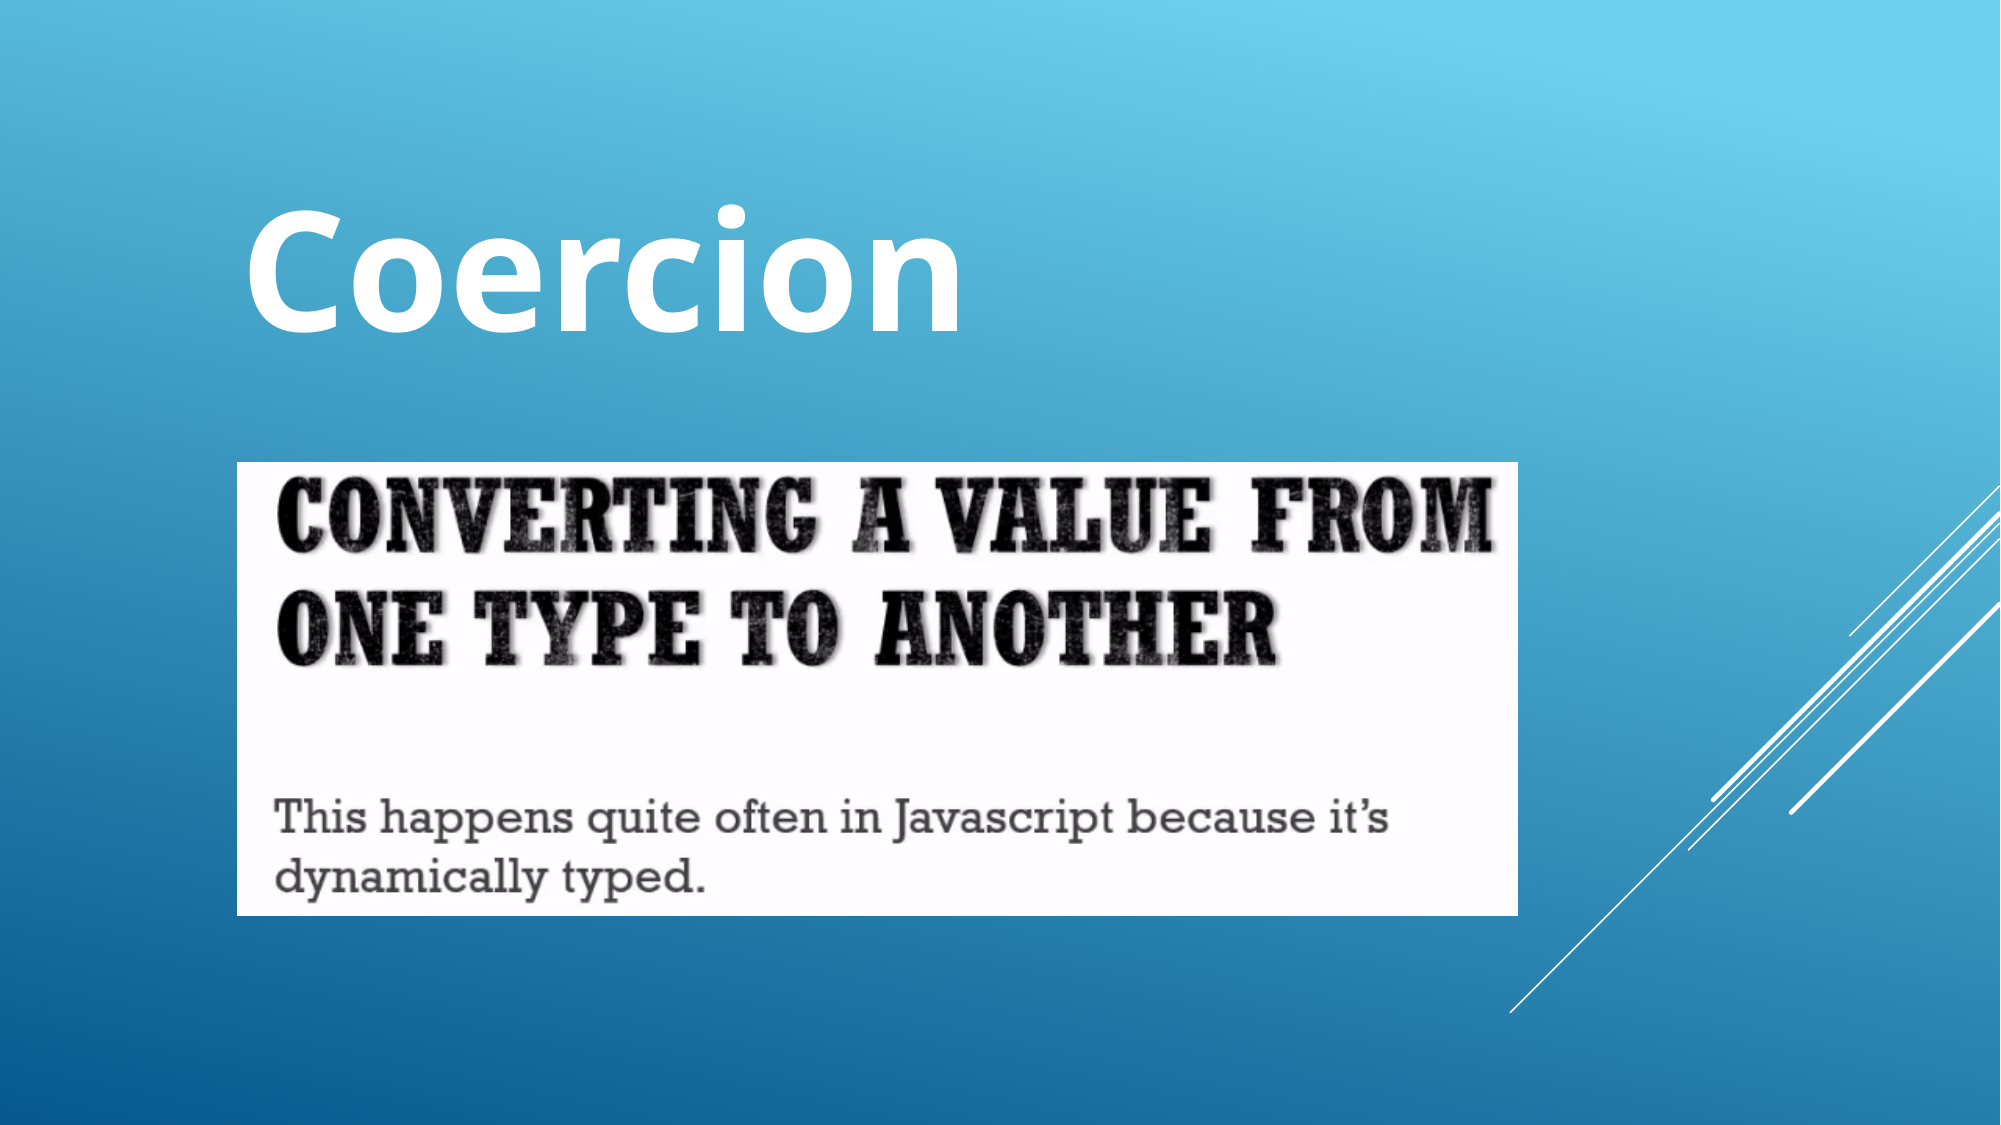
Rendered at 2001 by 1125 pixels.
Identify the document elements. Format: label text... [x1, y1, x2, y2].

text_box Coercion [225, 157, 986, 373]
picture [237, 462, 1518, 917]
